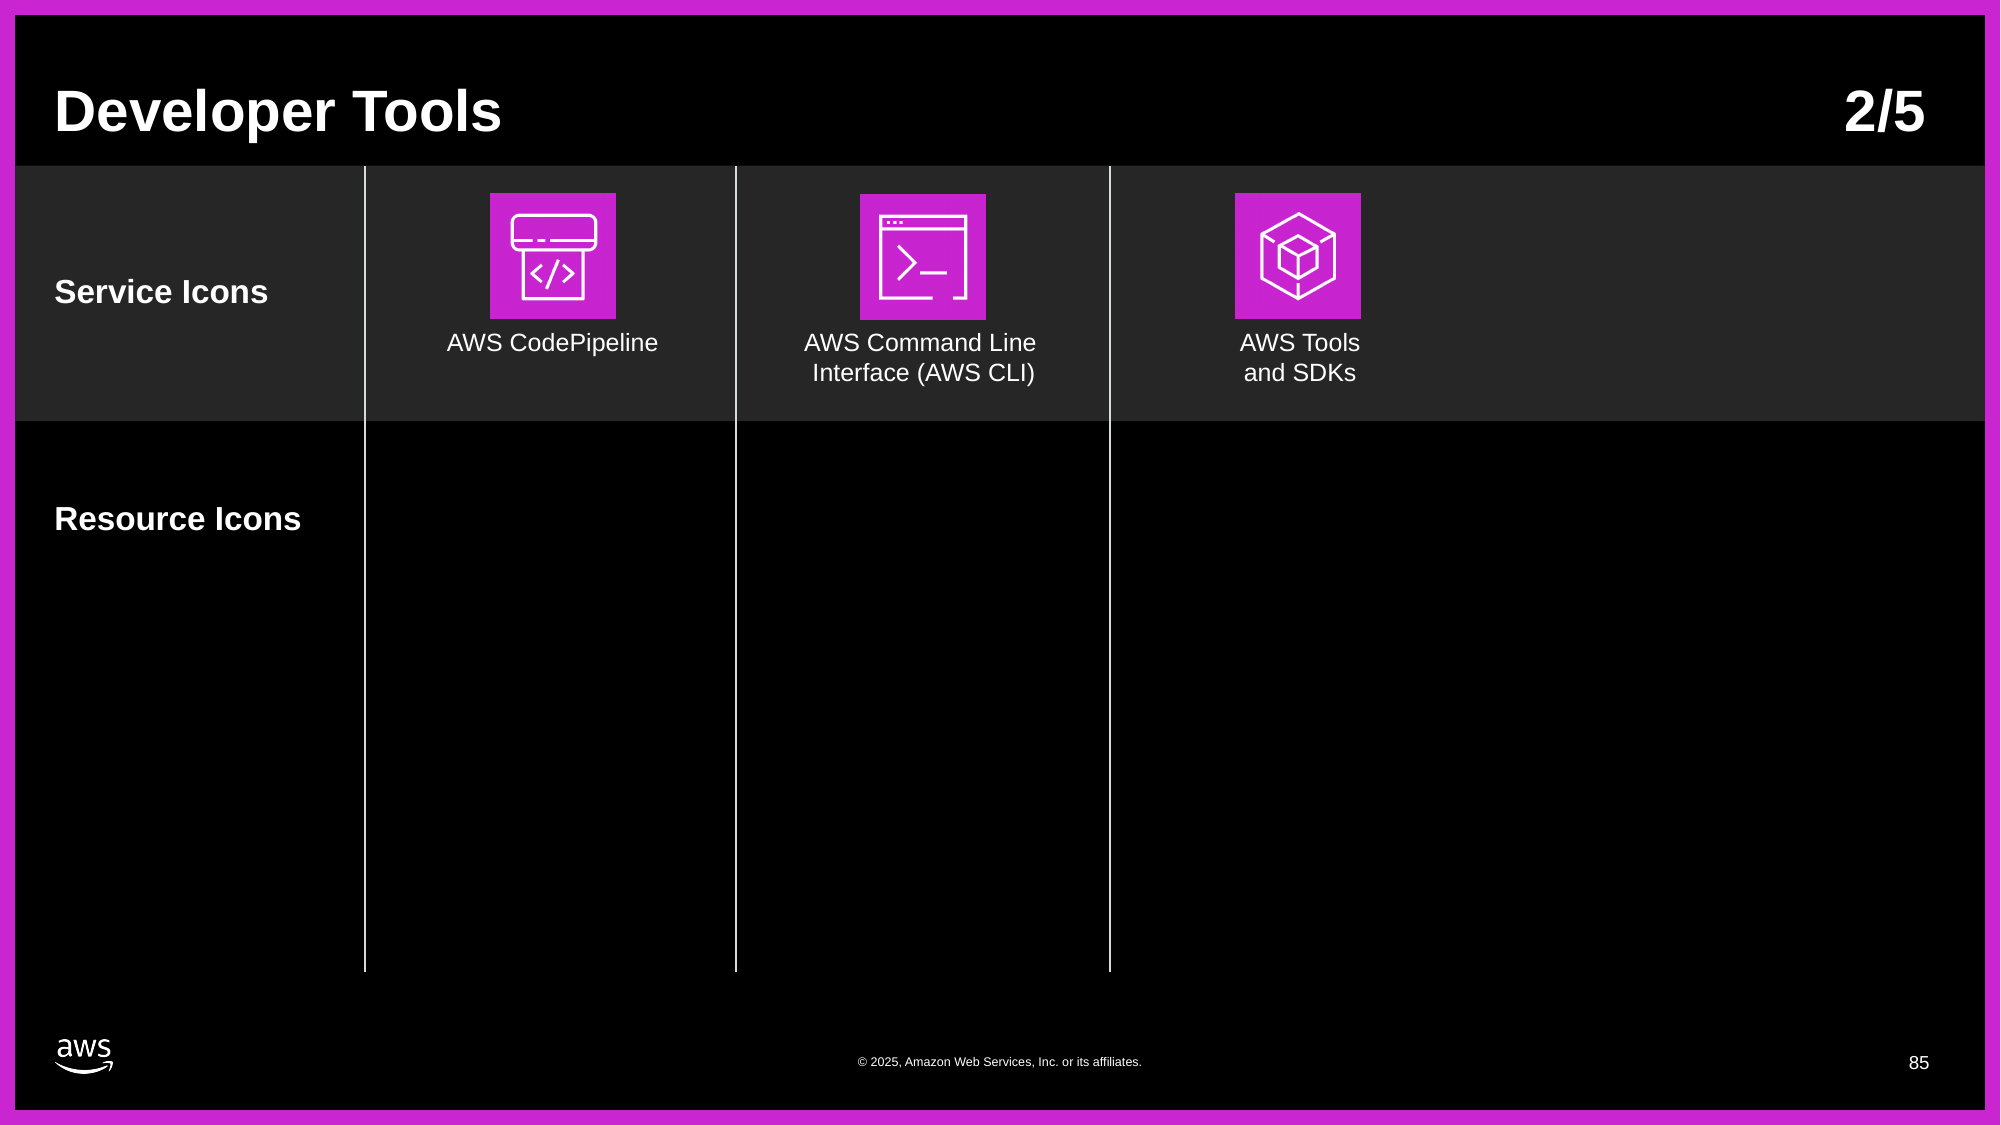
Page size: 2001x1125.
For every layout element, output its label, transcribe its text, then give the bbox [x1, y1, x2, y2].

picture [1235, 193, 1361, 319]
title Developer Tools 2/5 [39, 59, 1945, 166]
footer © 2025, Amazon Web Services, Inc. or its affiliates. [662, 1031, 1338, 1092]
text_box AWS Command Line Interface (AWS CLI) [736, 319, 1109, 394]
slide_number 85 [1494, 1031, 1945, 1092]
picture [860, 194, 986, 320]
text_box AWS Tools and SDKs [1113, 319, 1488, 394]
picture [490, 193, 616, 319]
picture [55, 1039, 113, 1074]
text_box AWS CodePipeline [369, 319, 735, 364]
